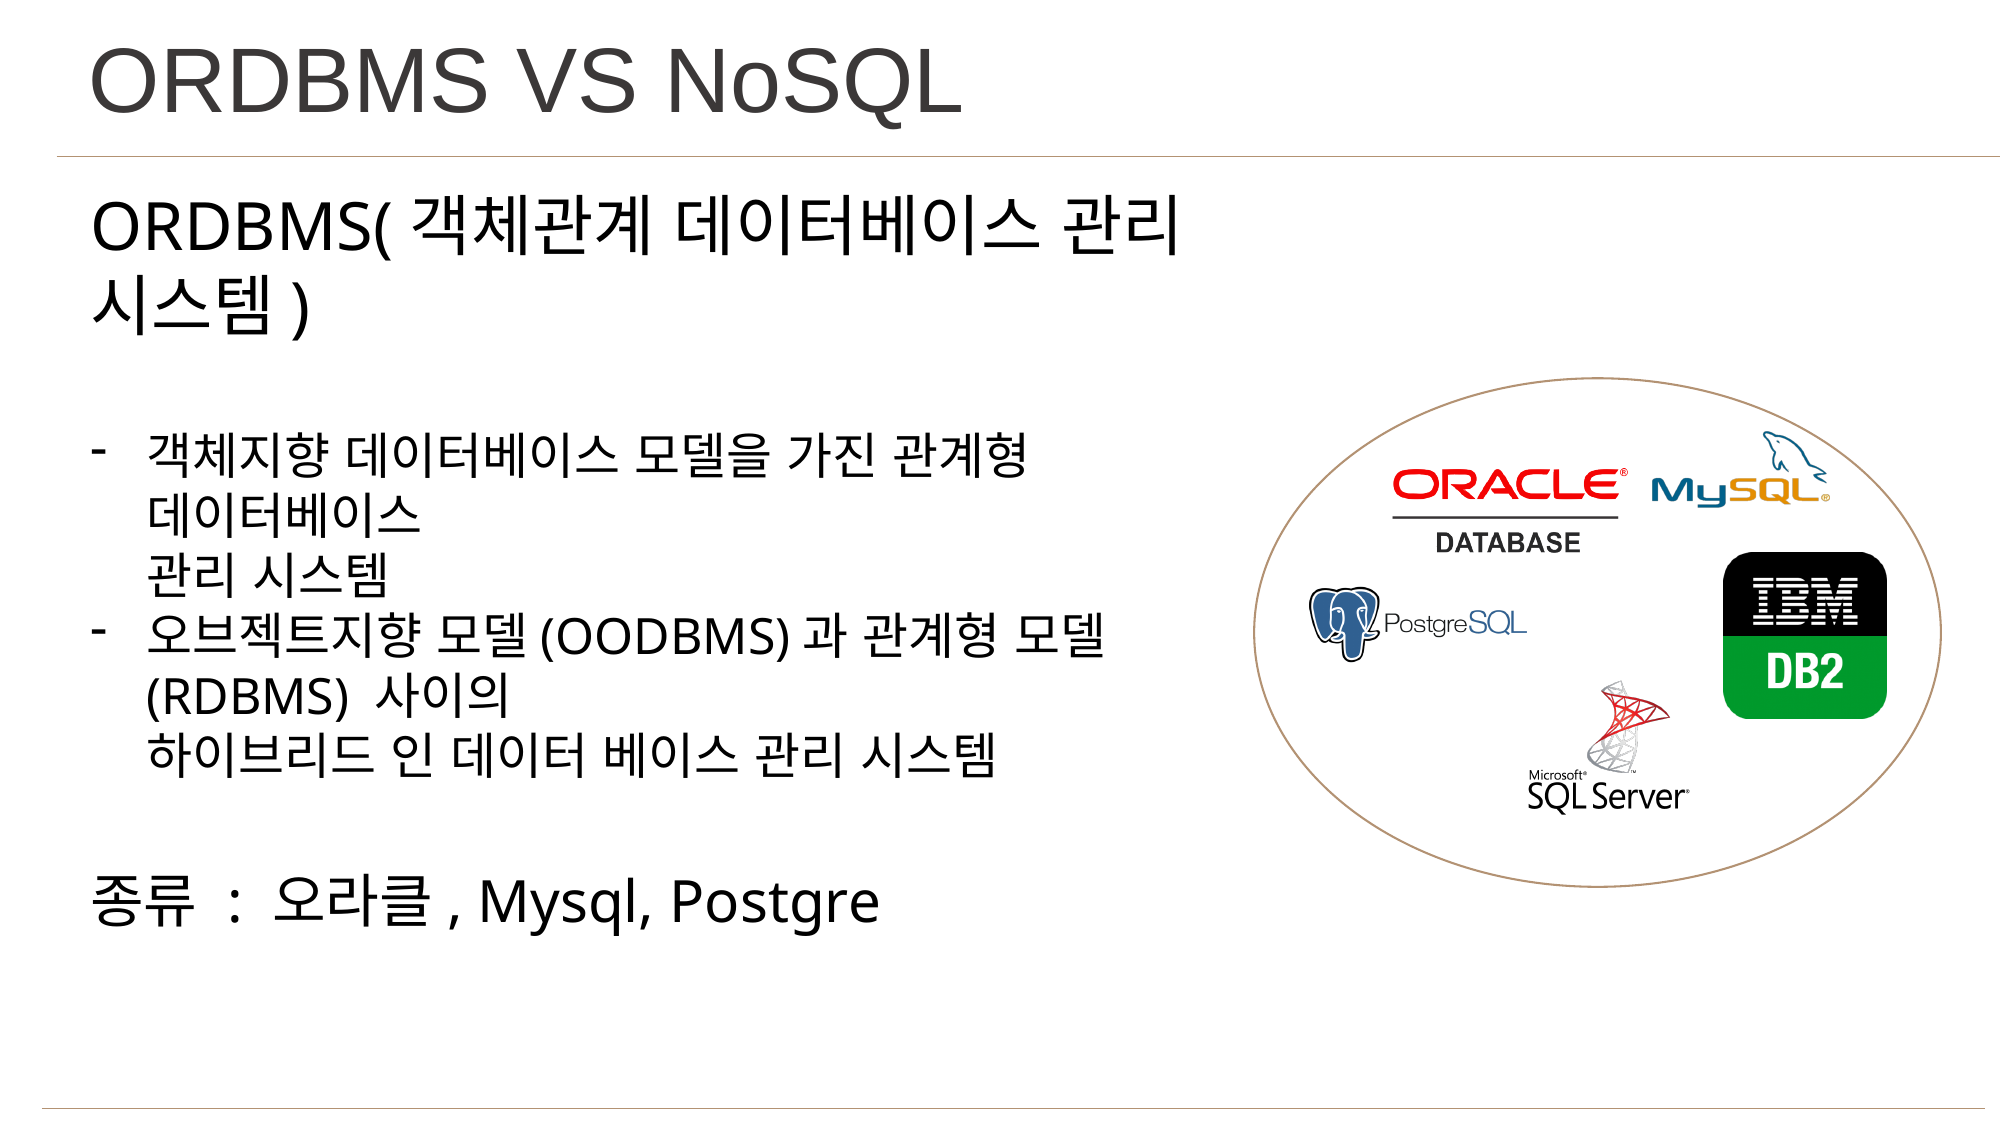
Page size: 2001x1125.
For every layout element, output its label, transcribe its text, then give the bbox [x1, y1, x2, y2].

text_box ORDBMS(객체관계 데이터베이스 관리 시스템) 객체지향 데이터베이스 모델을 가진 관계형 데이터베이스 관리 시스템 오브젝트지향 모델(OODBMS)과 관계형 모델(RDBMS) 사이의 하이브리드 인 데이터 베이스 관리 시스템 종류 : 오라클, Mysql, Postgre [75, 176, 1255, 1022]
text_box ORDBMS VS NoSQL [74, 13, 982, 139]
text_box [1254, 378, 1941, 887]
